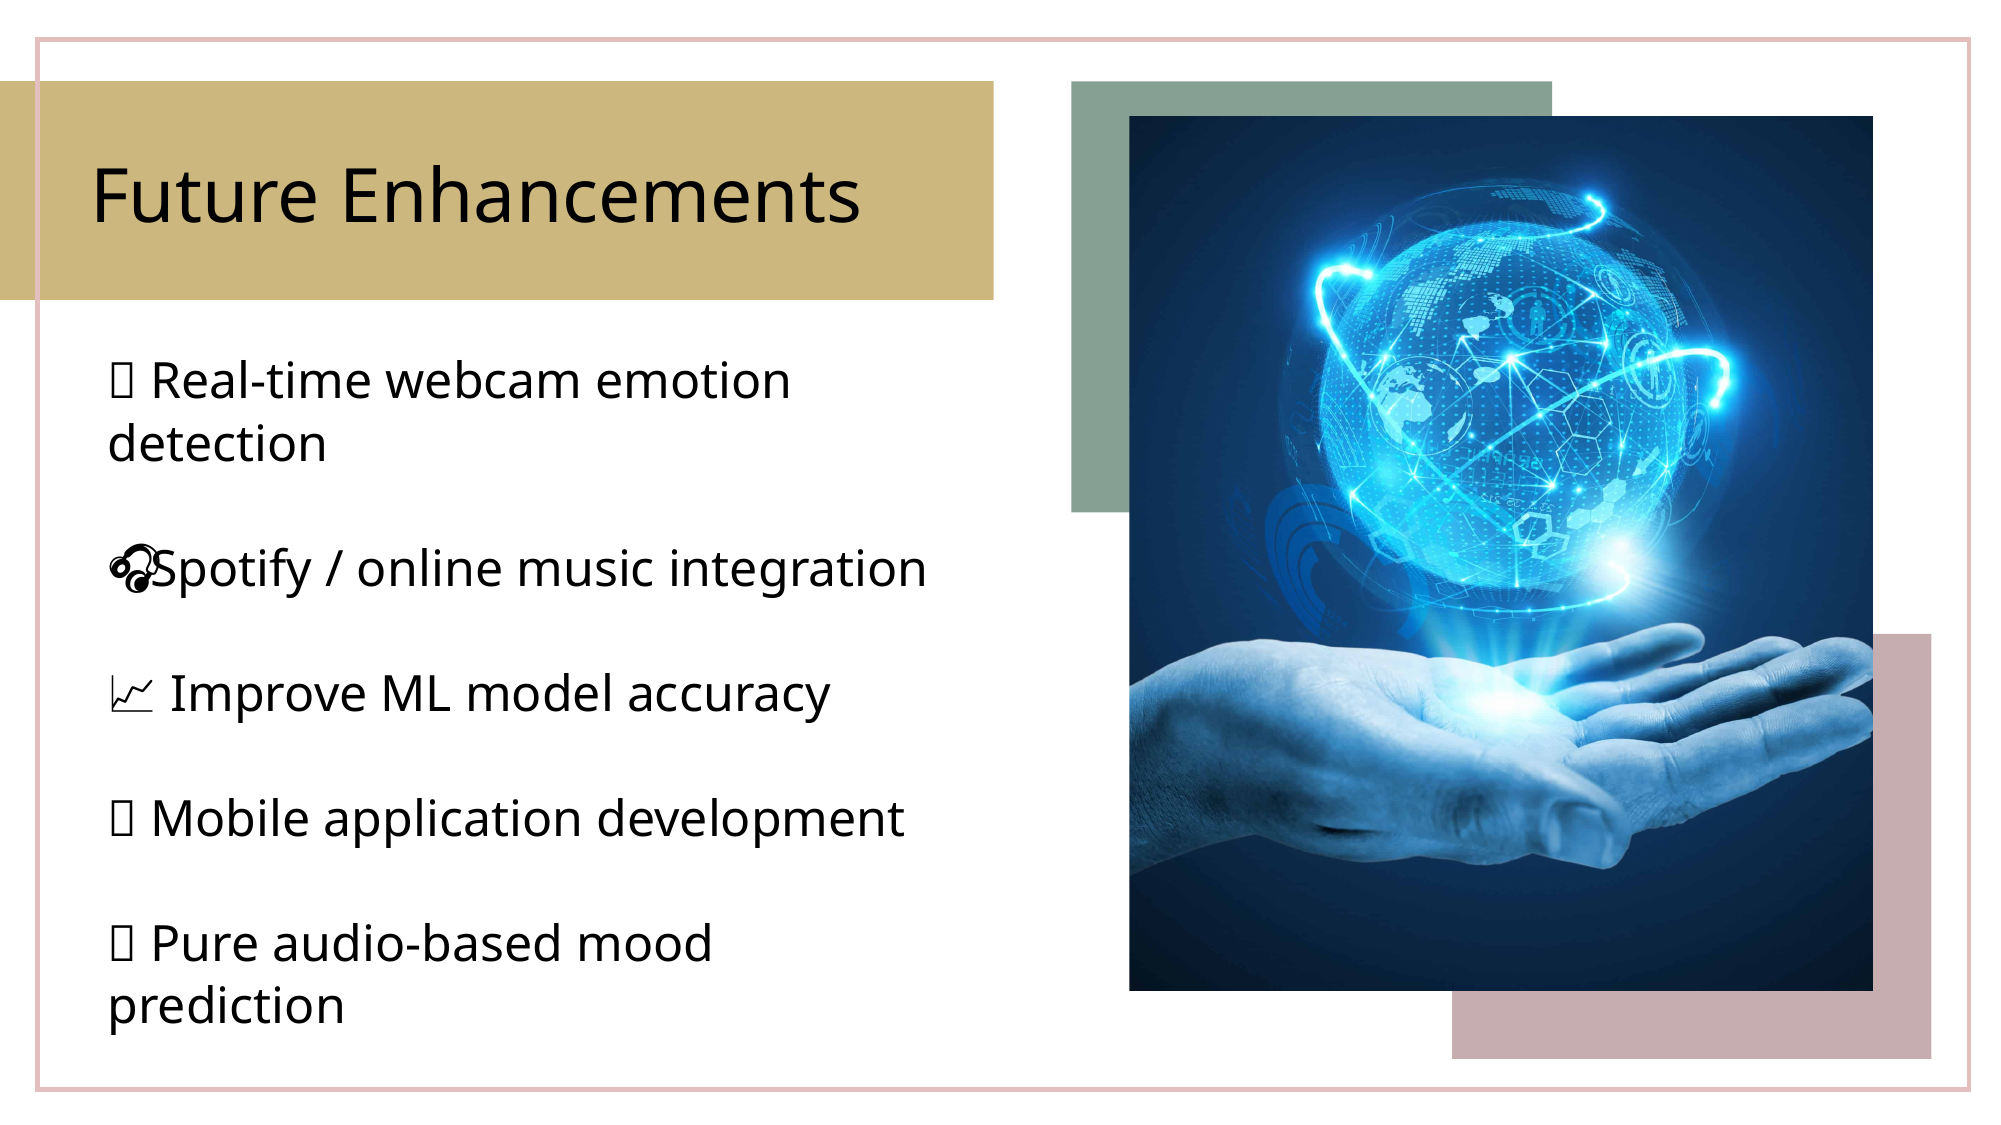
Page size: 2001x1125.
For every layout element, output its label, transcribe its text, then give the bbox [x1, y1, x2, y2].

title Future Enhancements [75, 149, 1000, 408]
list 🚀 Real-time webcam emotion detection 🎧 Spotify / online music integration 📈 Improve ML model accuracy 📱 Mobile application development 🧠 Pure audio-based mood prediction [92, 338, 947, 921]
picture [1129, 116, 1873, 991]
